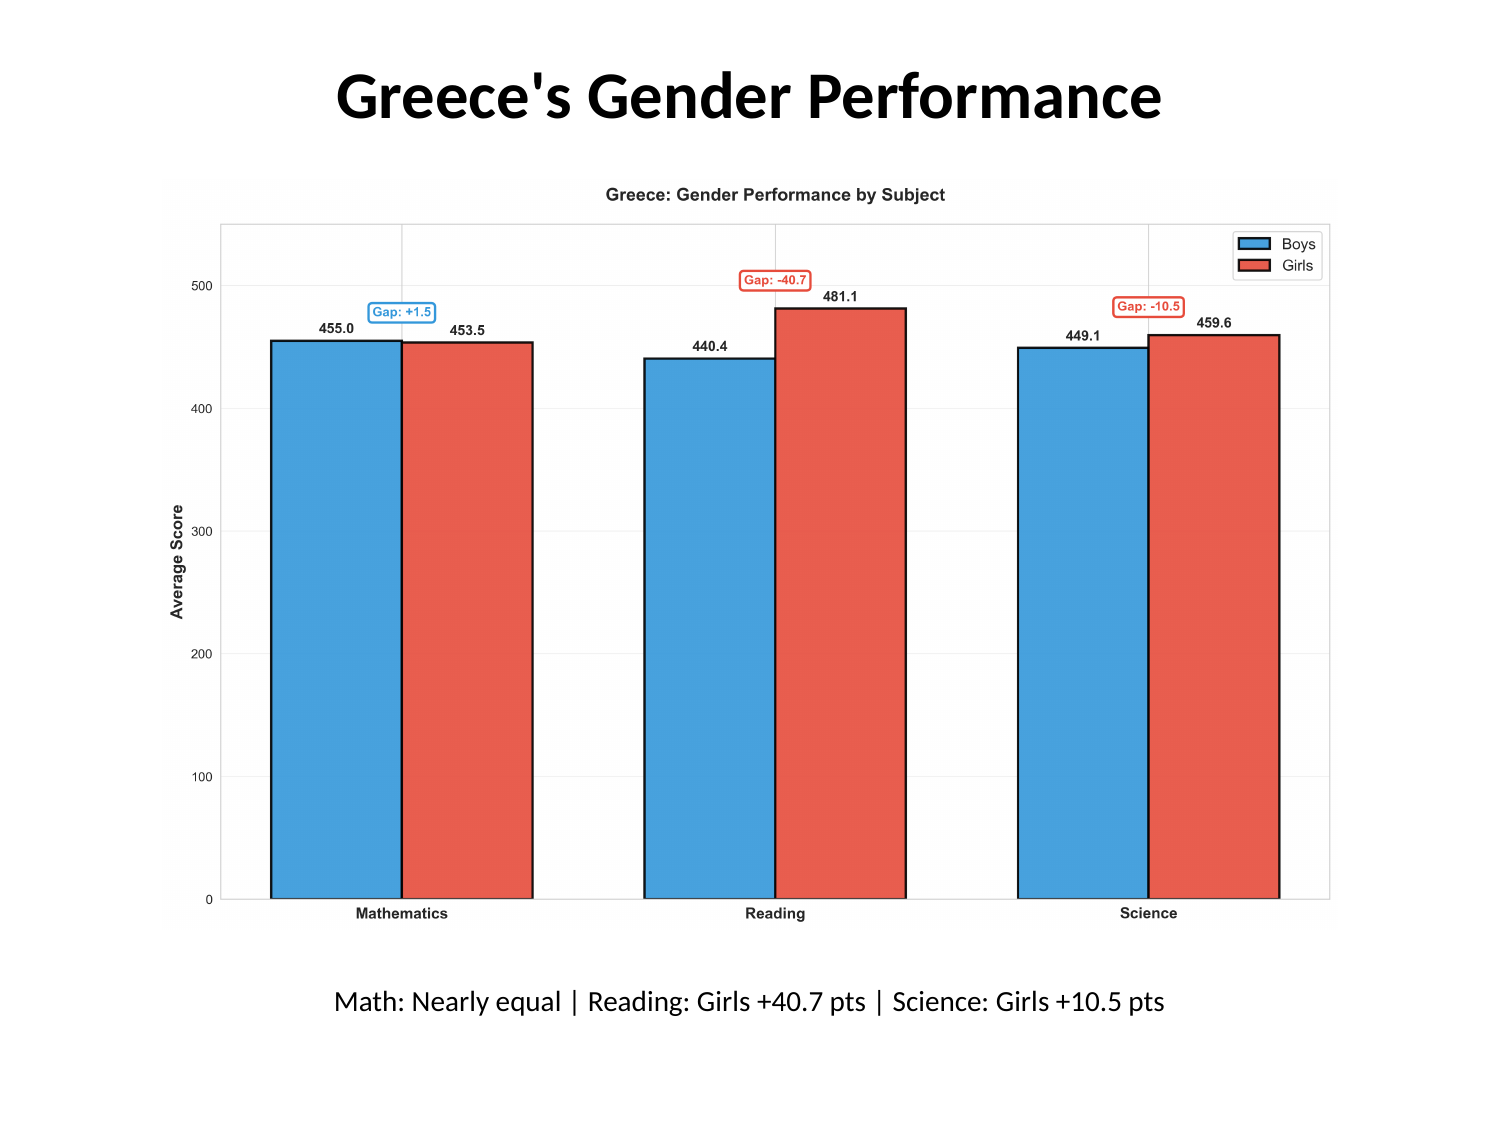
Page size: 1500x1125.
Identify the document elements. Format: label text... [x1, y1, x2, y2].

text_box Greece's Gender Performance [321, 44, 1179, 140]
text_box Math: Nearly equal | Reading: Girls +40.7 pts | Science: Girls +10.5 pts [74, 974, 1425, 1025]
picture [162, 179, 1338, 931]
